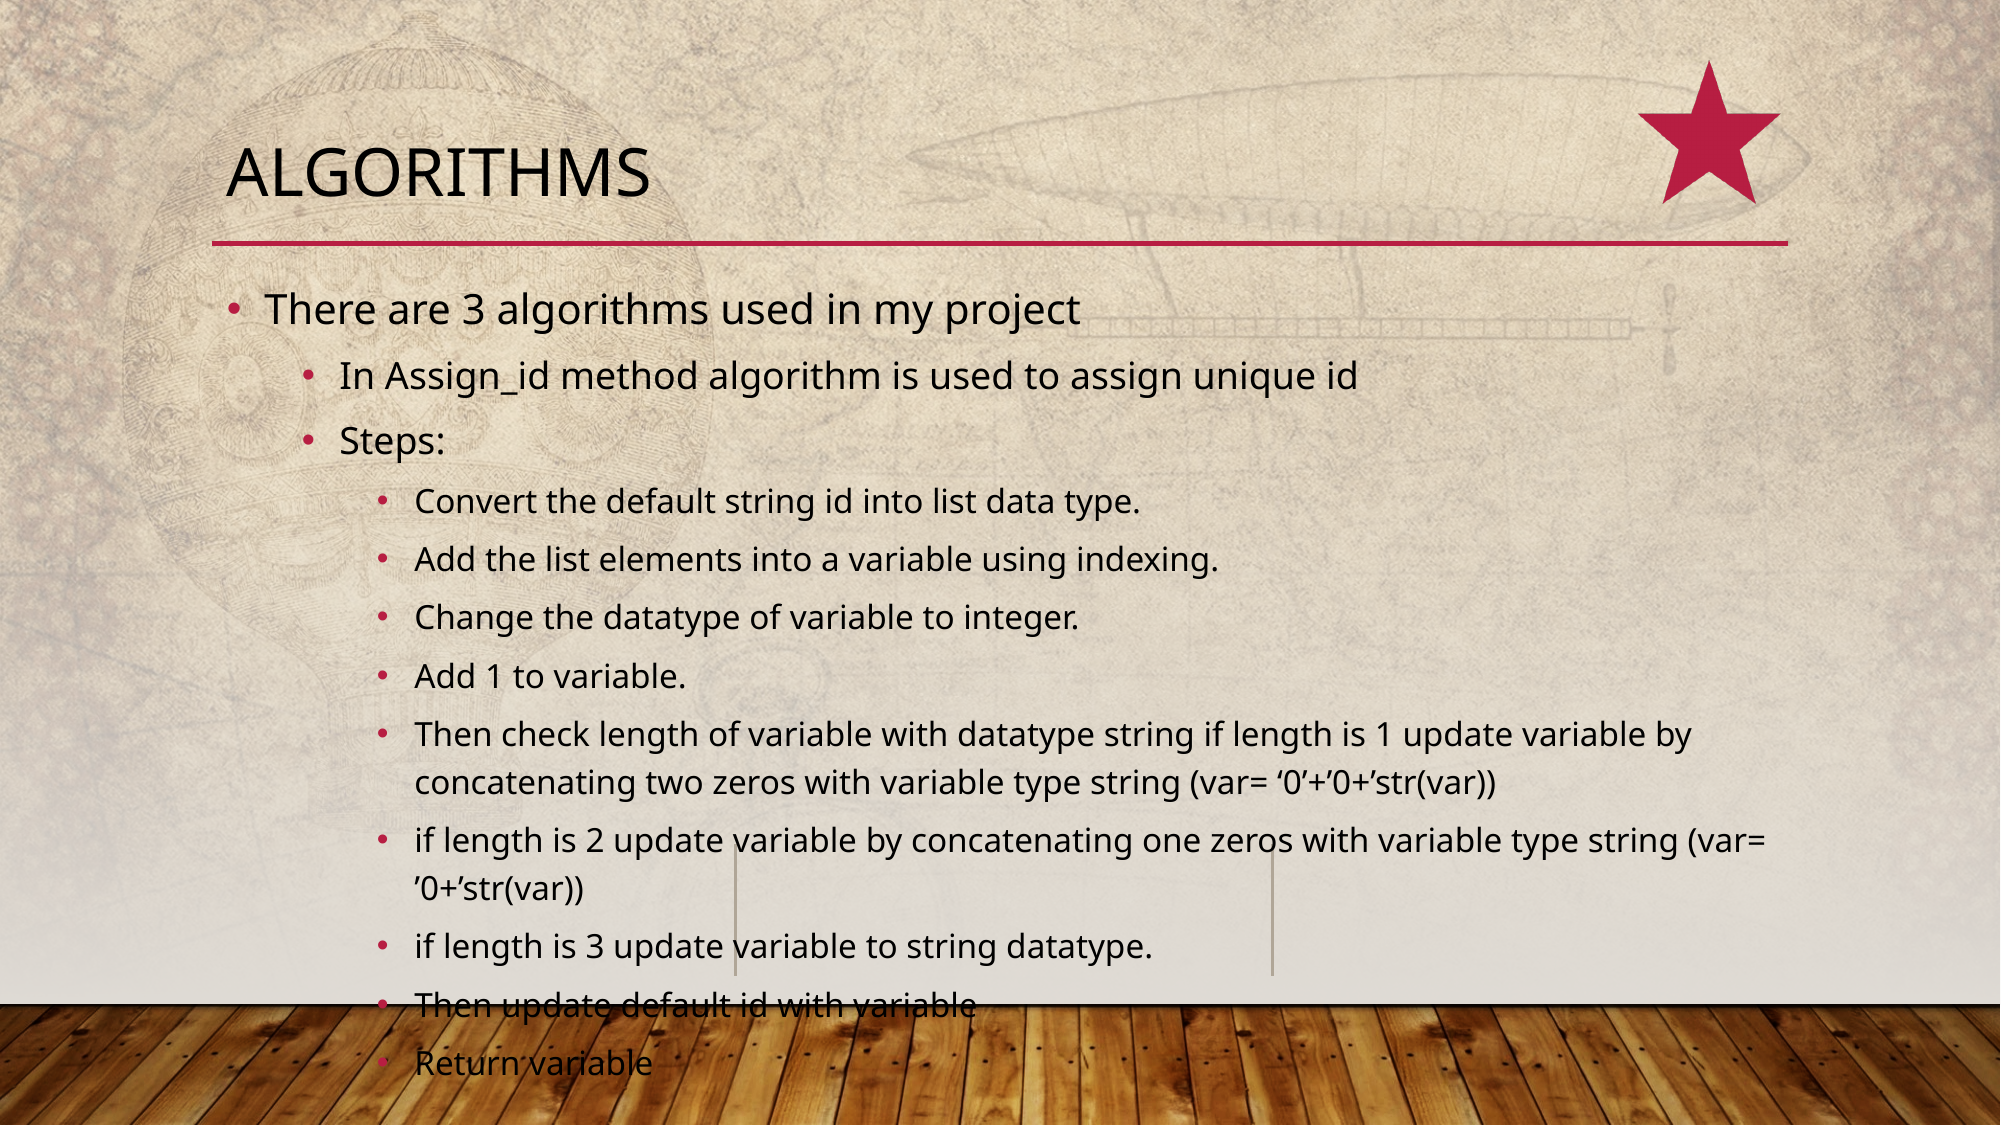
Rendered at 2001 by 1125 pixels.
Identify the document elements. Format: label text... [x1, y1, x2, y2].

list There are 3 algorithms used in my project In Assign_id method algorithm is used to assign unique id Steps: Convert the default string id into list data type. Add the list elements into a variable using indexing. Change the datatype of variable to integer. Add 1 to variable. Then check length of variable with datatype string if length is 1 update variable by concatenating two zeros with variable type string (var= ‘0’+’0+’str(var)) if length is 2 update variable by concatenating one zeros with variable type string (var= ’0+’str(var)) if length is 3 update variable to string datatype. Then update default id with variable Return variable [211, 265, 1790, 1049]
title Algorithms [211, 131, 1789, 230]
picture [0, 1004, 2000, 1125]
picture [1623, 45, 1796, 218]
